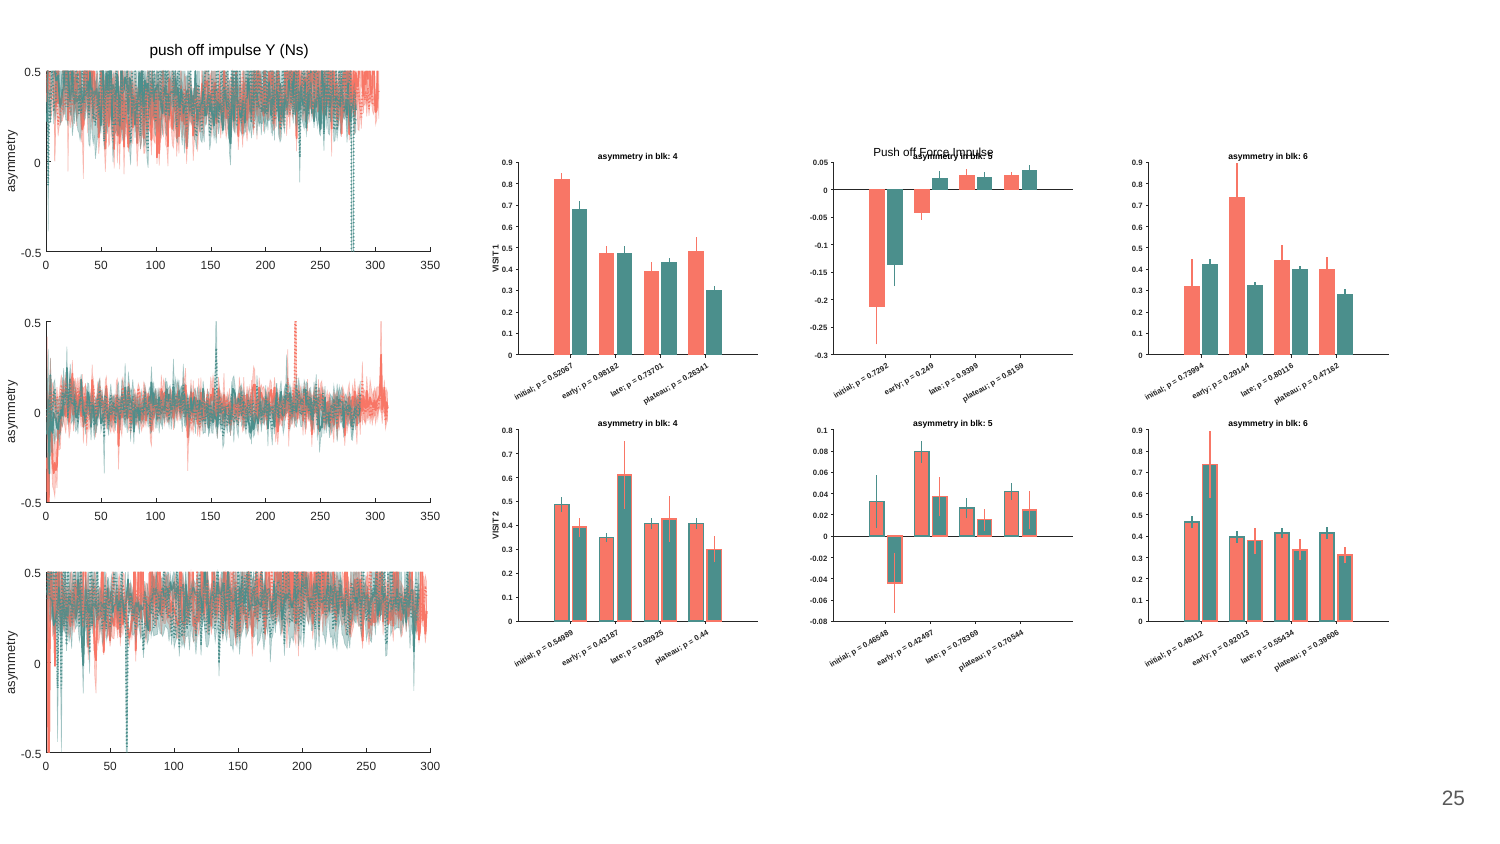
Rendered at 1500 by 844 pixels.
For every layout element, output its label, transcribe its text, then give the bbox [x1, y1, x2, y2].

picture [0, 0, 1495, 844]
slide_number 25 [1389, 764, 1480, 830]
